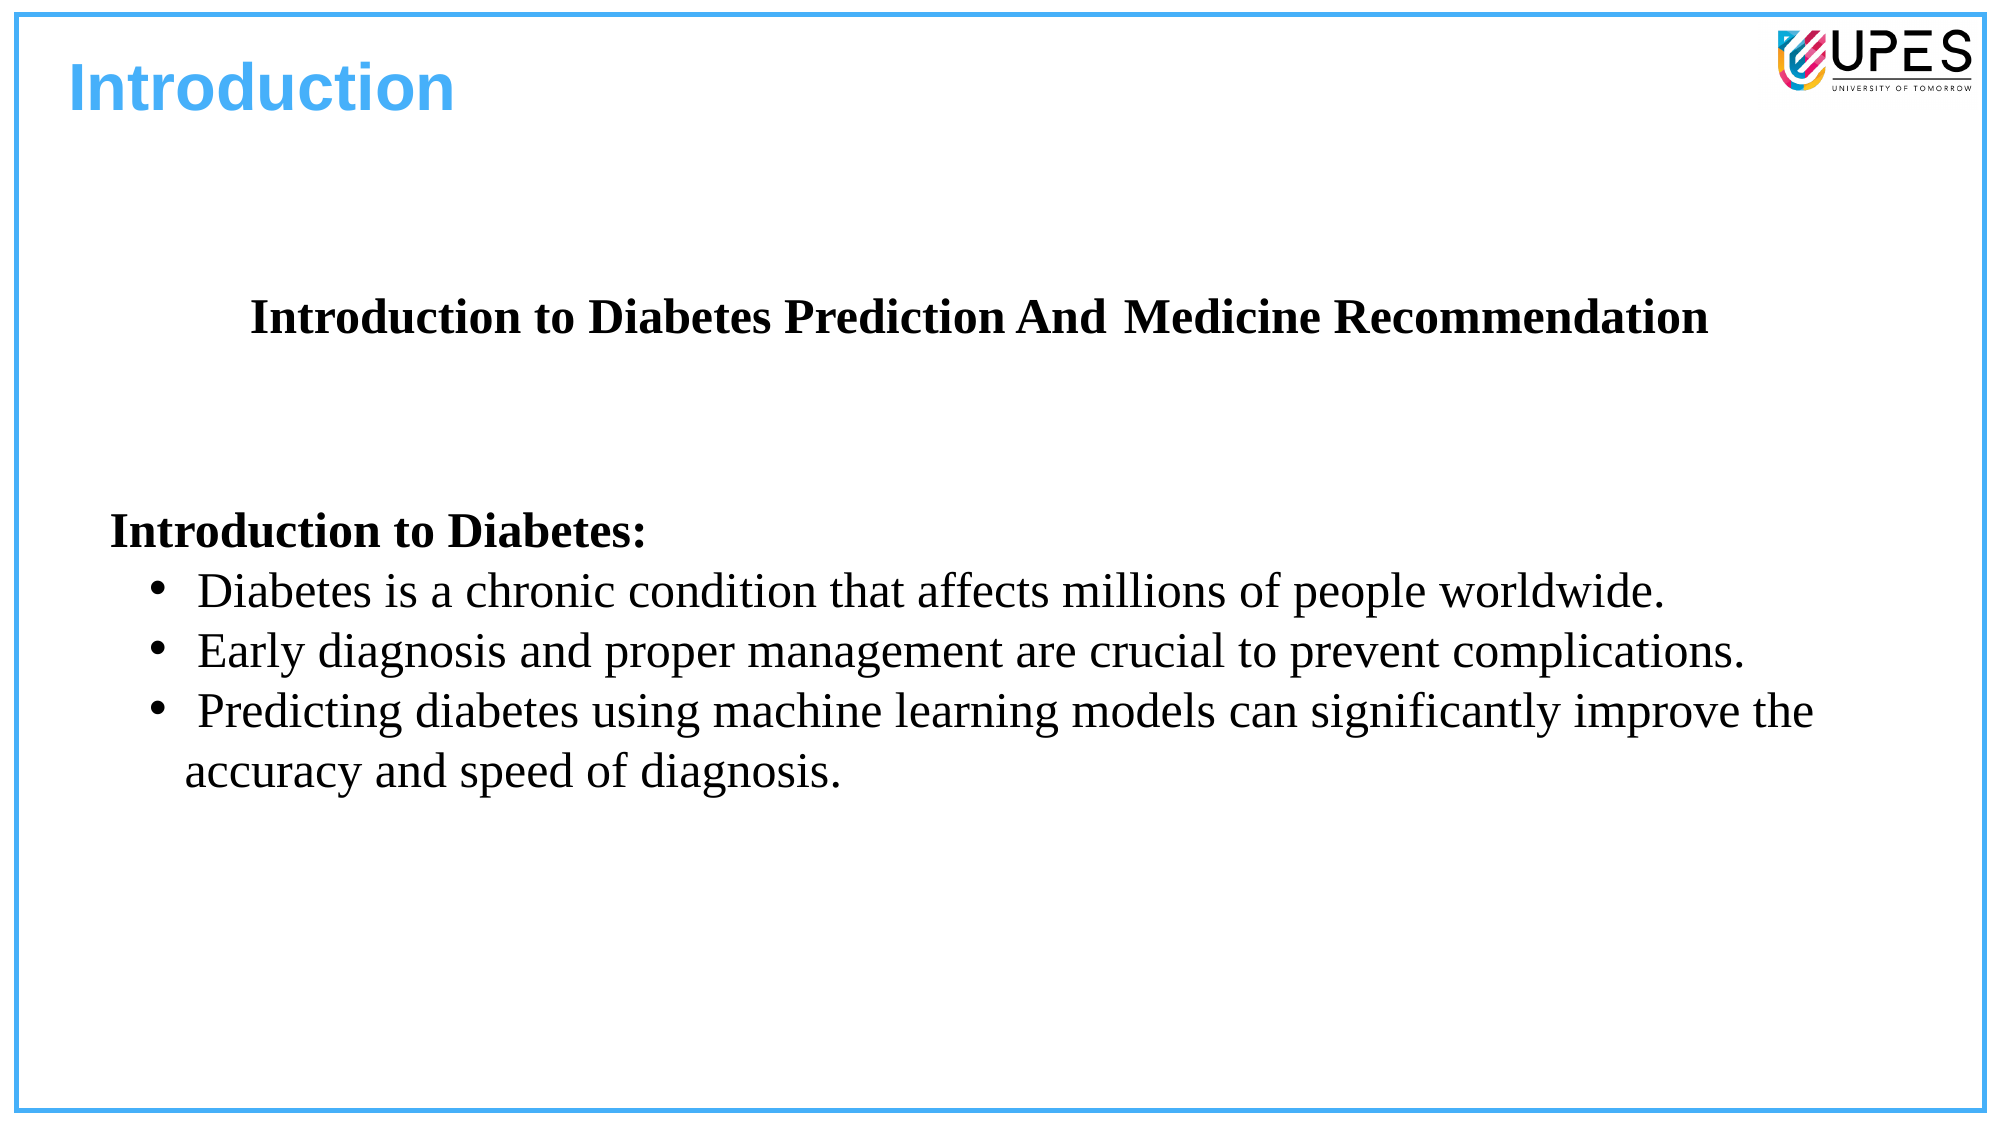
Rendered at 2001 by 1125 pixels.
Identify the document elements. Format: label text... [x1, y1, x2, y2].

picture [1758, 20, 1978, 110]
text_box Introduction to Diabetes Prediction And Medicine Recommendation Introduction to Diabetes: Diabetes is a chronic condition that affects millions of people worldwide. Early diagnosis and proper management are crucial to prevent complications. Predicting diabetes using machine learning models can significantly improve the accuracy and speed of diagnosis. [94, 259, 1865, 855]
text_box Introduction [53, 36, 1289, 132]
